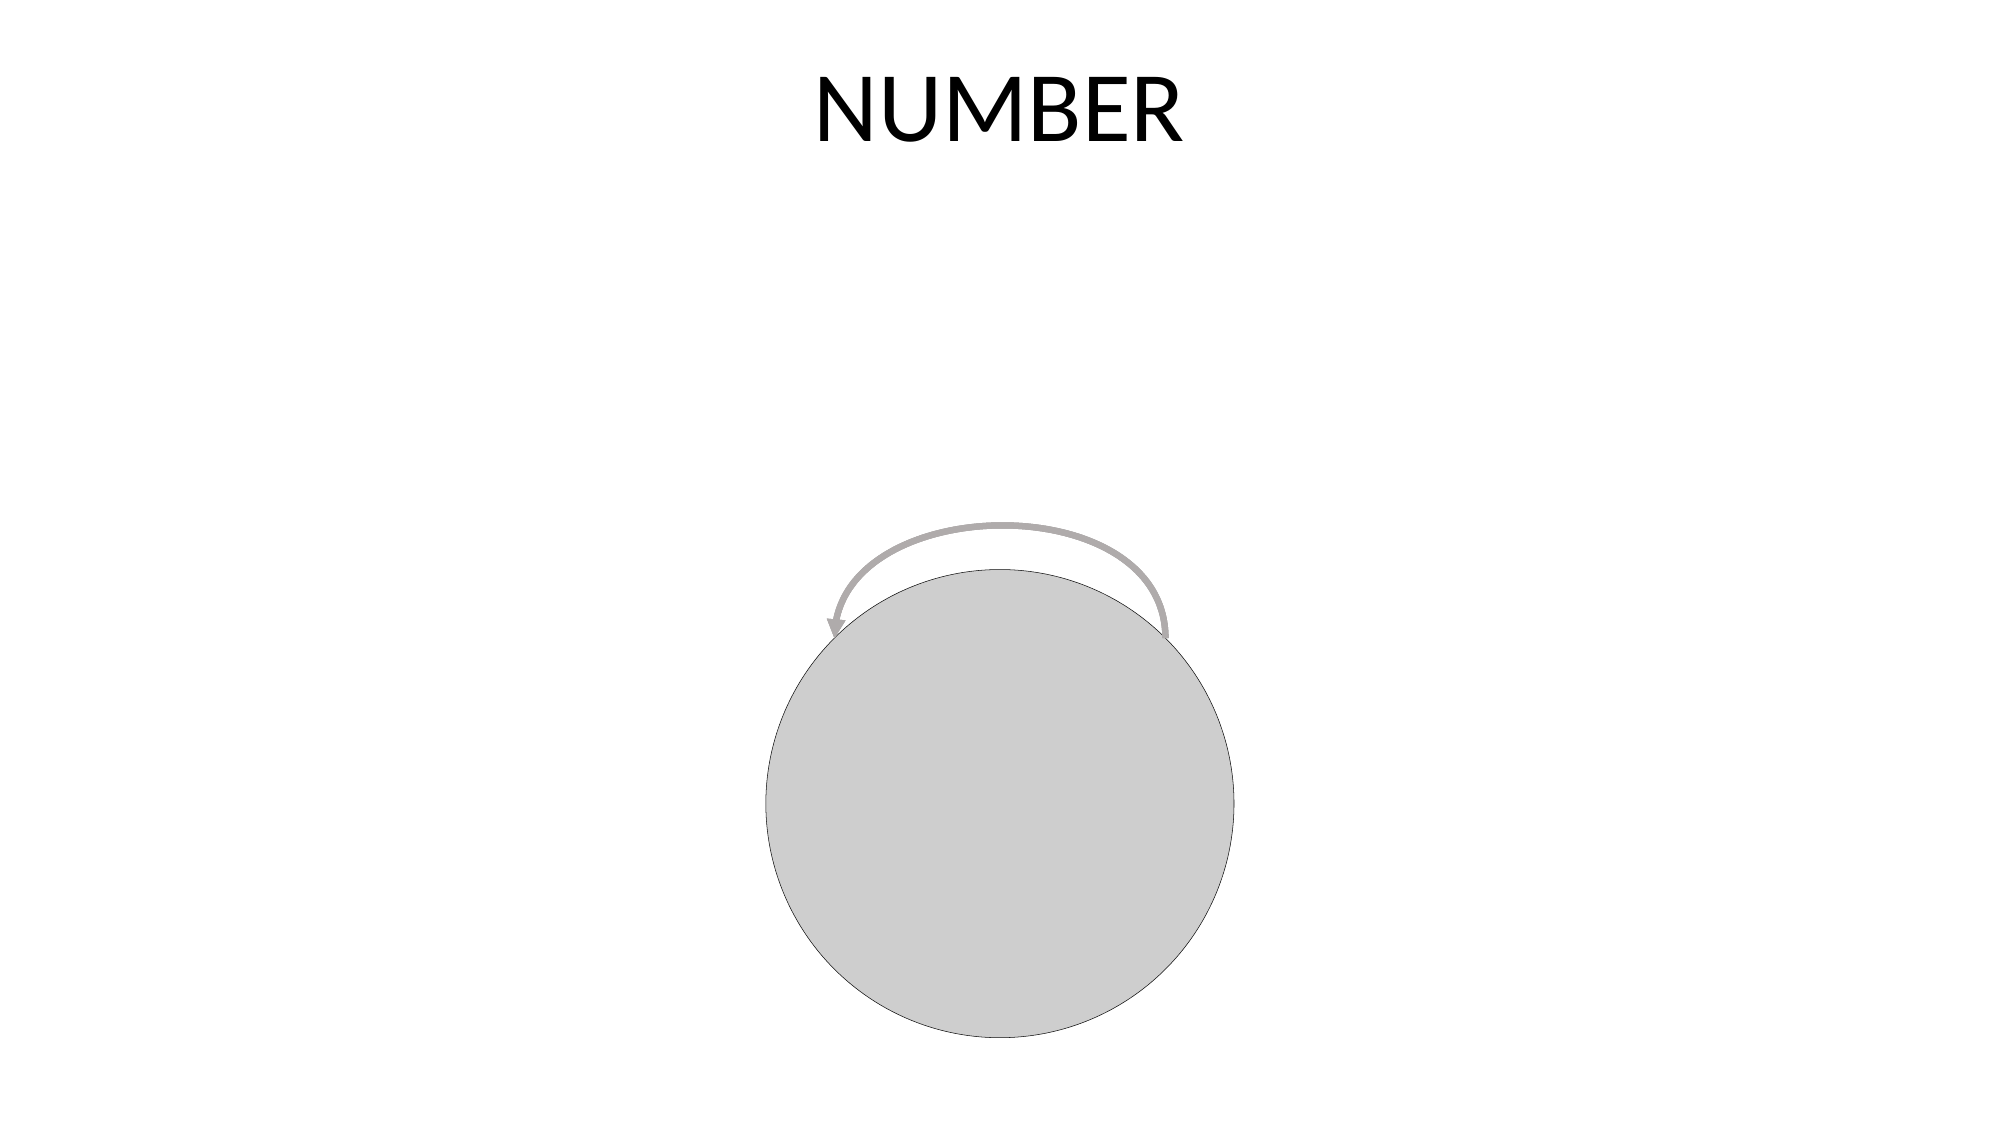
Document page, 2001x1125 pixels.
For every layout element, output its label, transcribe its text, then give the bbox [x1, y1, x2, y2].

text_box [764, 568, 1236, 1039]
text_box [999, 472, 1003, 804]
text_box NUMBER [799, 34, 1201, 169]
